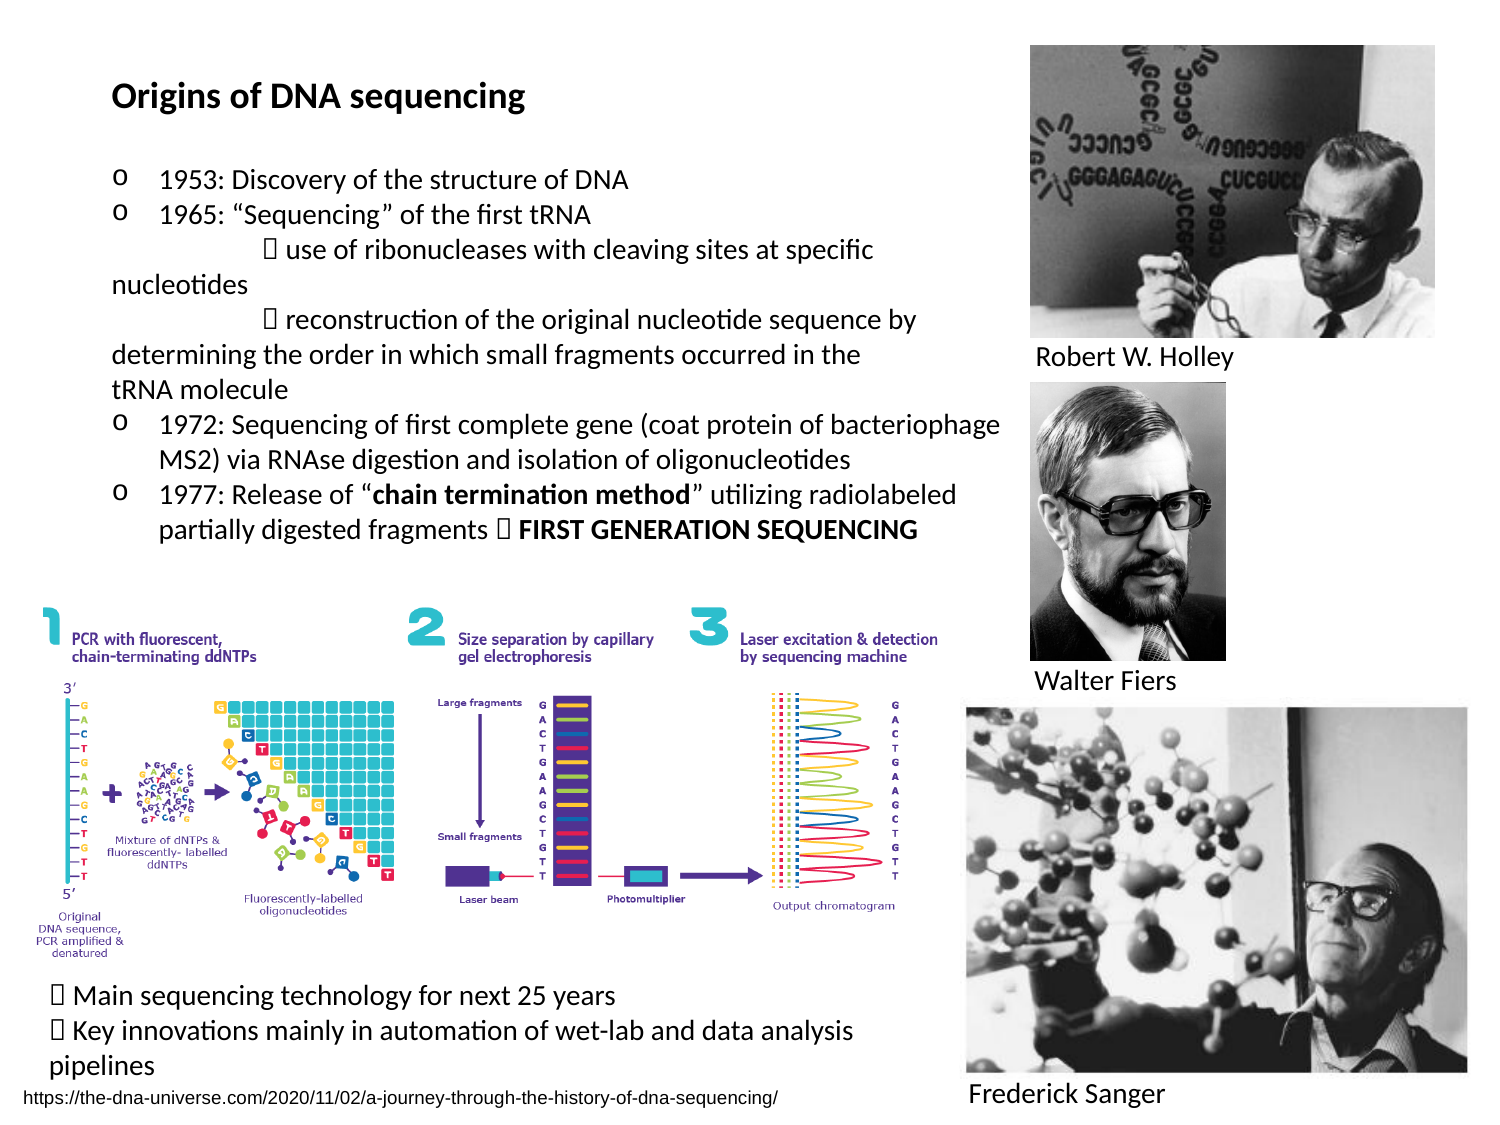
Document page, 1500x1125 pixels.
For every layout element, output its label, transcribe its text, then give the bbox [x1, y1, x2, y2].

text_box Frederick Sanger [953, 1080, 1181, 1117]
picture [17, 588, 1472, 1079]
picture [1029, 381, 1227, 661]
text_box Origins of DNA sequencing 1953: Discovery of the structure of DNA 1965: “Sequencing” of the first tRNA  use of ribonucleases with cleaving sites at specific nucleotides  reconstruction of the original nucleotide sequence by determining the order in which small fragments occurred in the tRNA molecule 1972: Sequencing of first complete gene (coat protein of bacteriophage MS2) via RNAse digestion and isolation of oligonucleotides 1977: Release of “chain termination method” utilizing radiolabeled partially digested fragments  FIRST GENERATION SEQUENCING [77, 63, 1030, 553]
text_box https://the-dna-universe.com/2020/11/02/a-journey-through-the-history-of-dna-sequencing/ [8, 1078, 918, 1116]
text_box Robert W. Holley [1020, 329, 1250, 380]
text_box Walter Fiers [1019, 653, 1192, 696]
text_box  Main sequencing technology for next 25 years  Key innovations mainly in automation of wet-lab and data analysis pipelines [34, 986, 910, 1089]
picture [1029, 45, 1435, 338]
